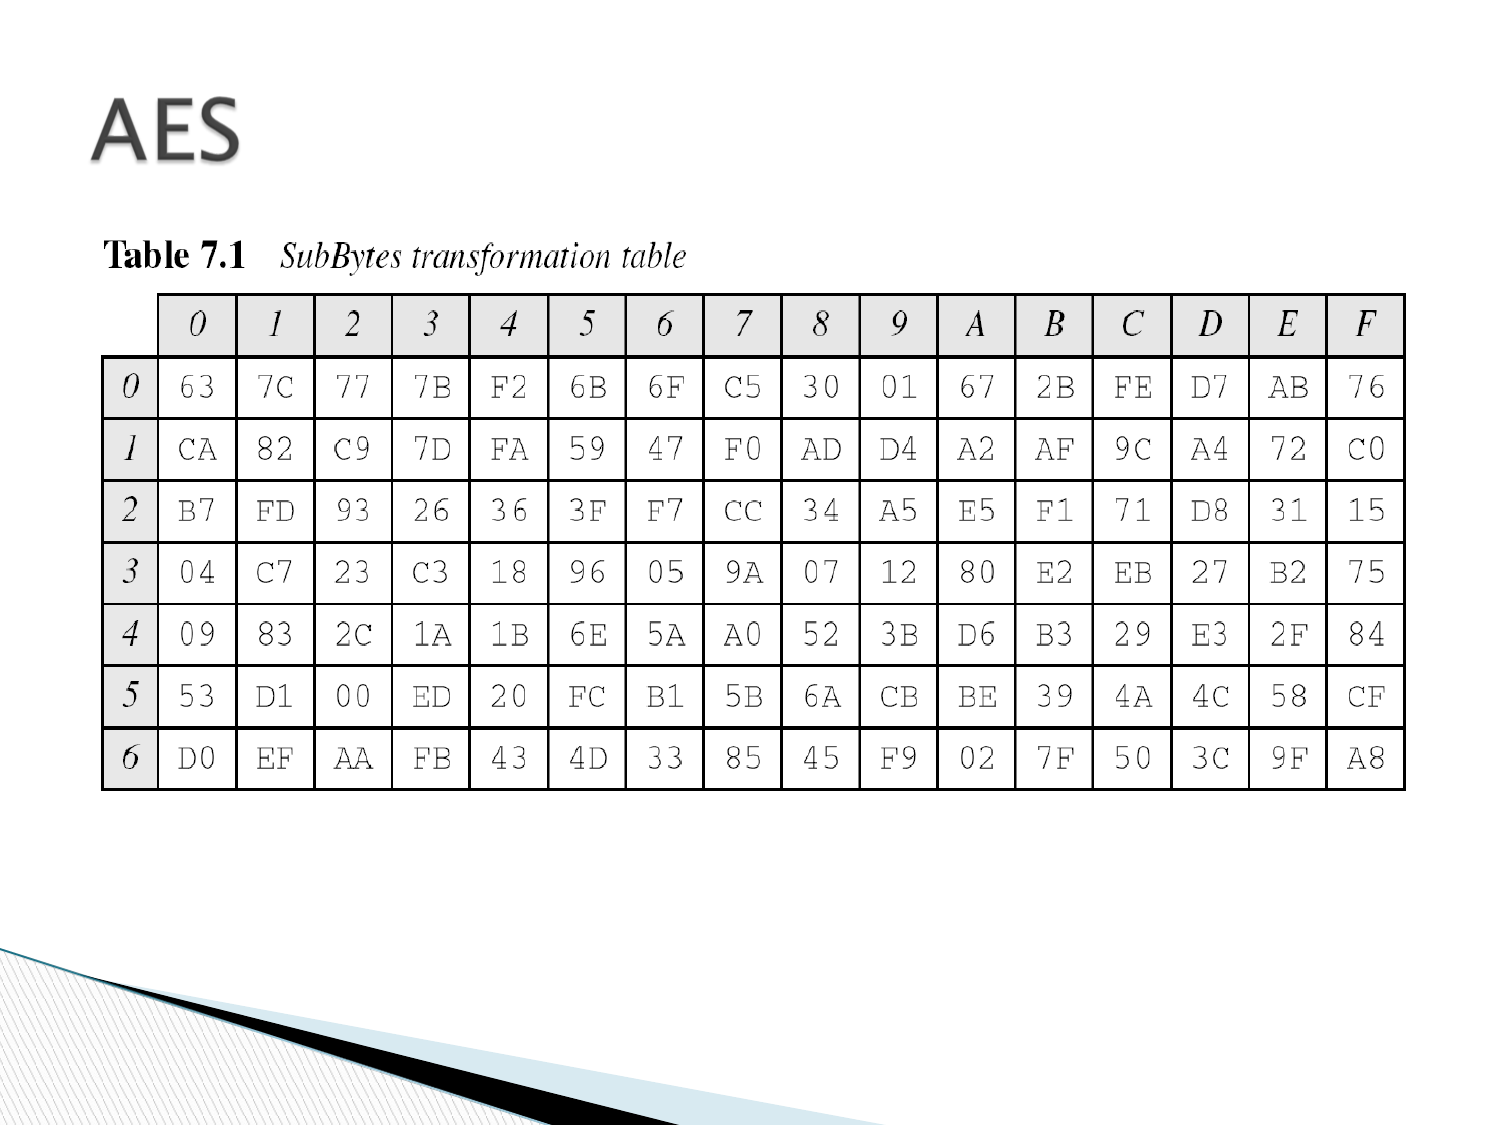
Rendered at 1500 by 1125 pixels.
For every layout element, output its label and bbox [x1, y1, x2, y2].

picture [0, 947, 559, 1125]
picture [31, 43, 1427, 816]
